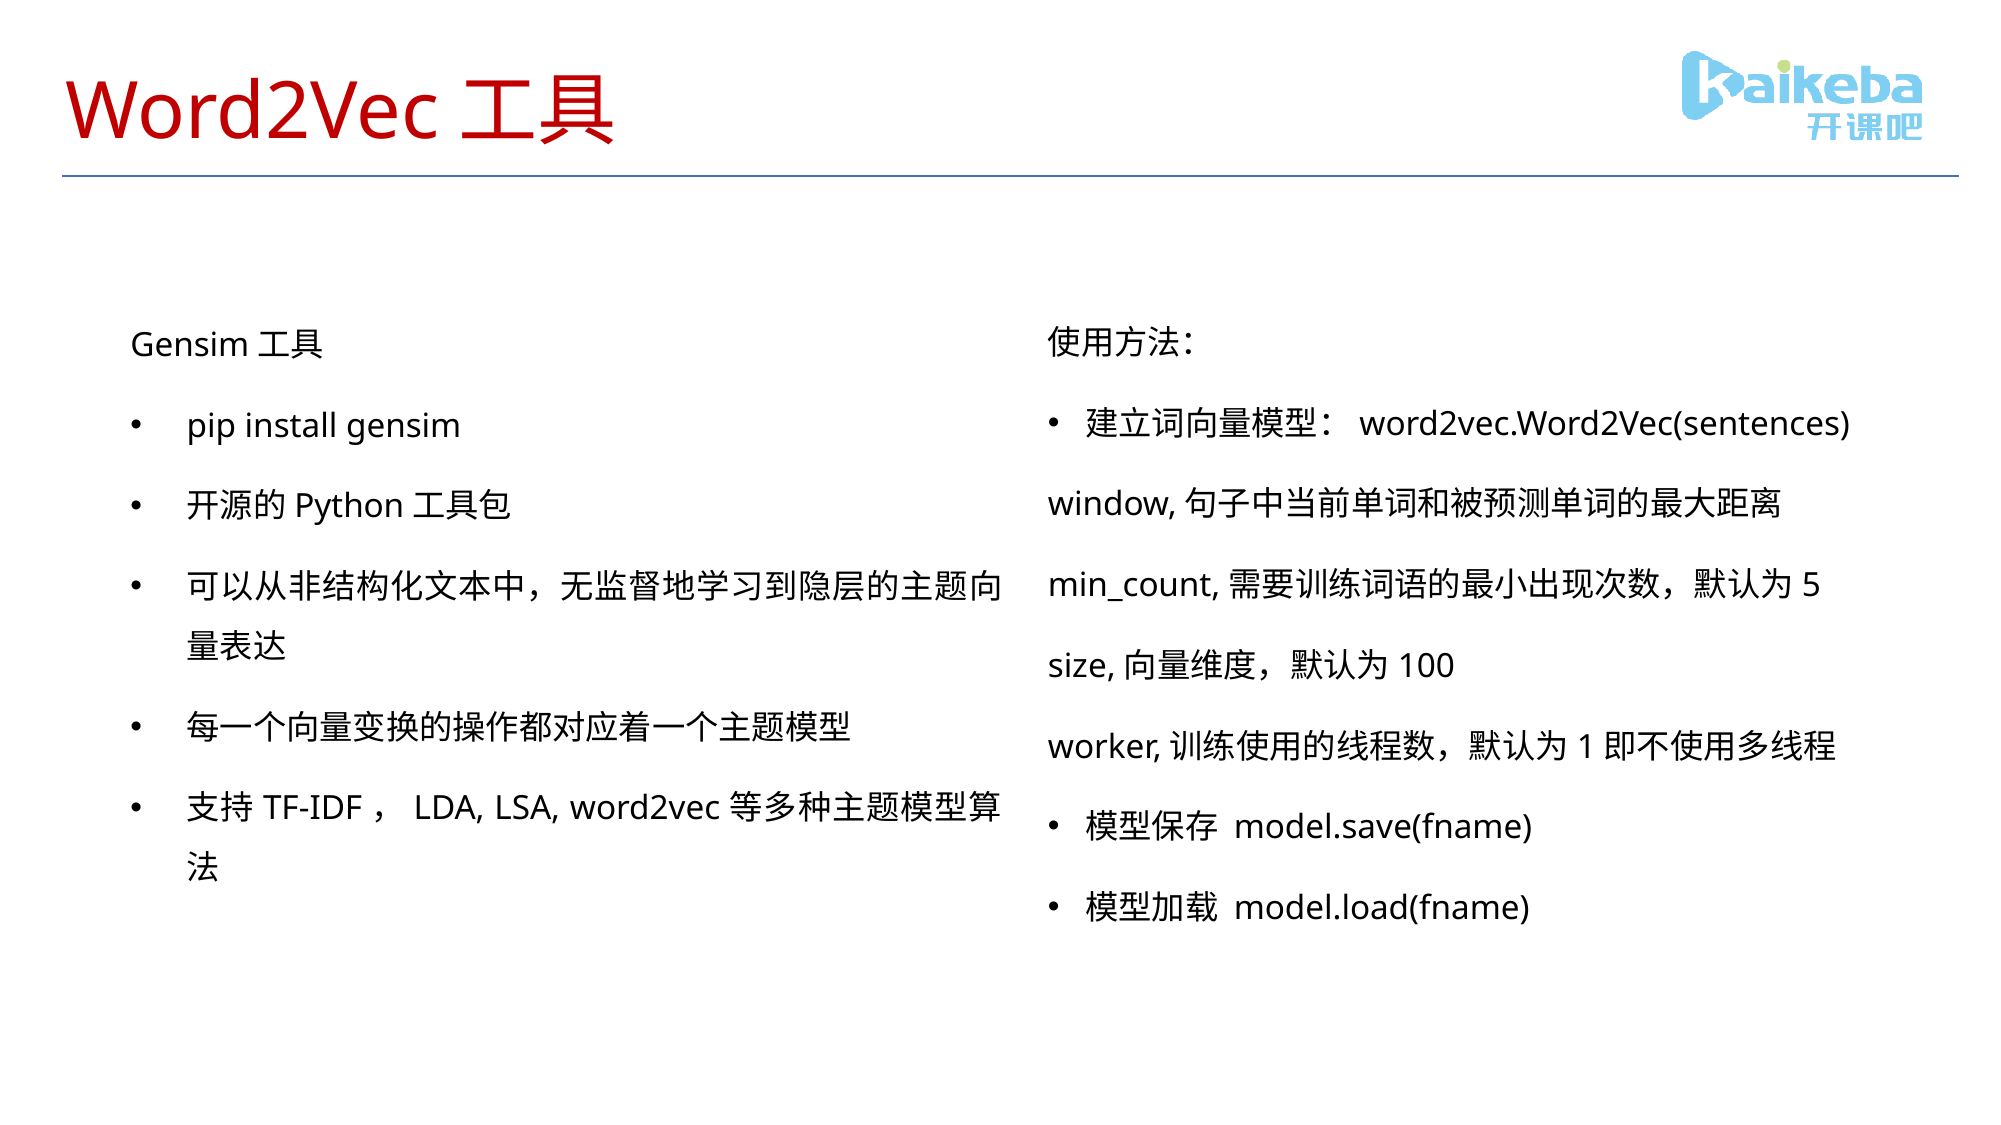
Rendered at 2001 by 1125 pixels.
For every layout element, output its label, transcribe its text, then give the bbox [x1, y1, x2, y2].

title Word2Vec工具 [57, 59, 1728, 167]
text_box Gensim工具 pip install gensim 开源的Python工具包 可以从非结构化文本中，无监督地学习到隐层的主题向量表达 每一个向量变换的操作都对应着一个主题模型 支持TF-IDF，LDA, LSA, word2vec等多种主题模型算法 [122, 295, 1010, 986]
text_box 使用方法： 建立词向量模型：word2vec.Word2Vec(sentences) window,句子中当前单词和被预测单词的最大距离 min_count,需要训练词语的最小出现次数，默认为5 size,向量维度，默认为100 worker,训练使用的线程数，默认为1即不使用多线程 模型保存 model.save(fname) 模型加载 model.load(fname) [1040, 293, 1928, 984]
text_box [1653, 21, 1950, 167]
